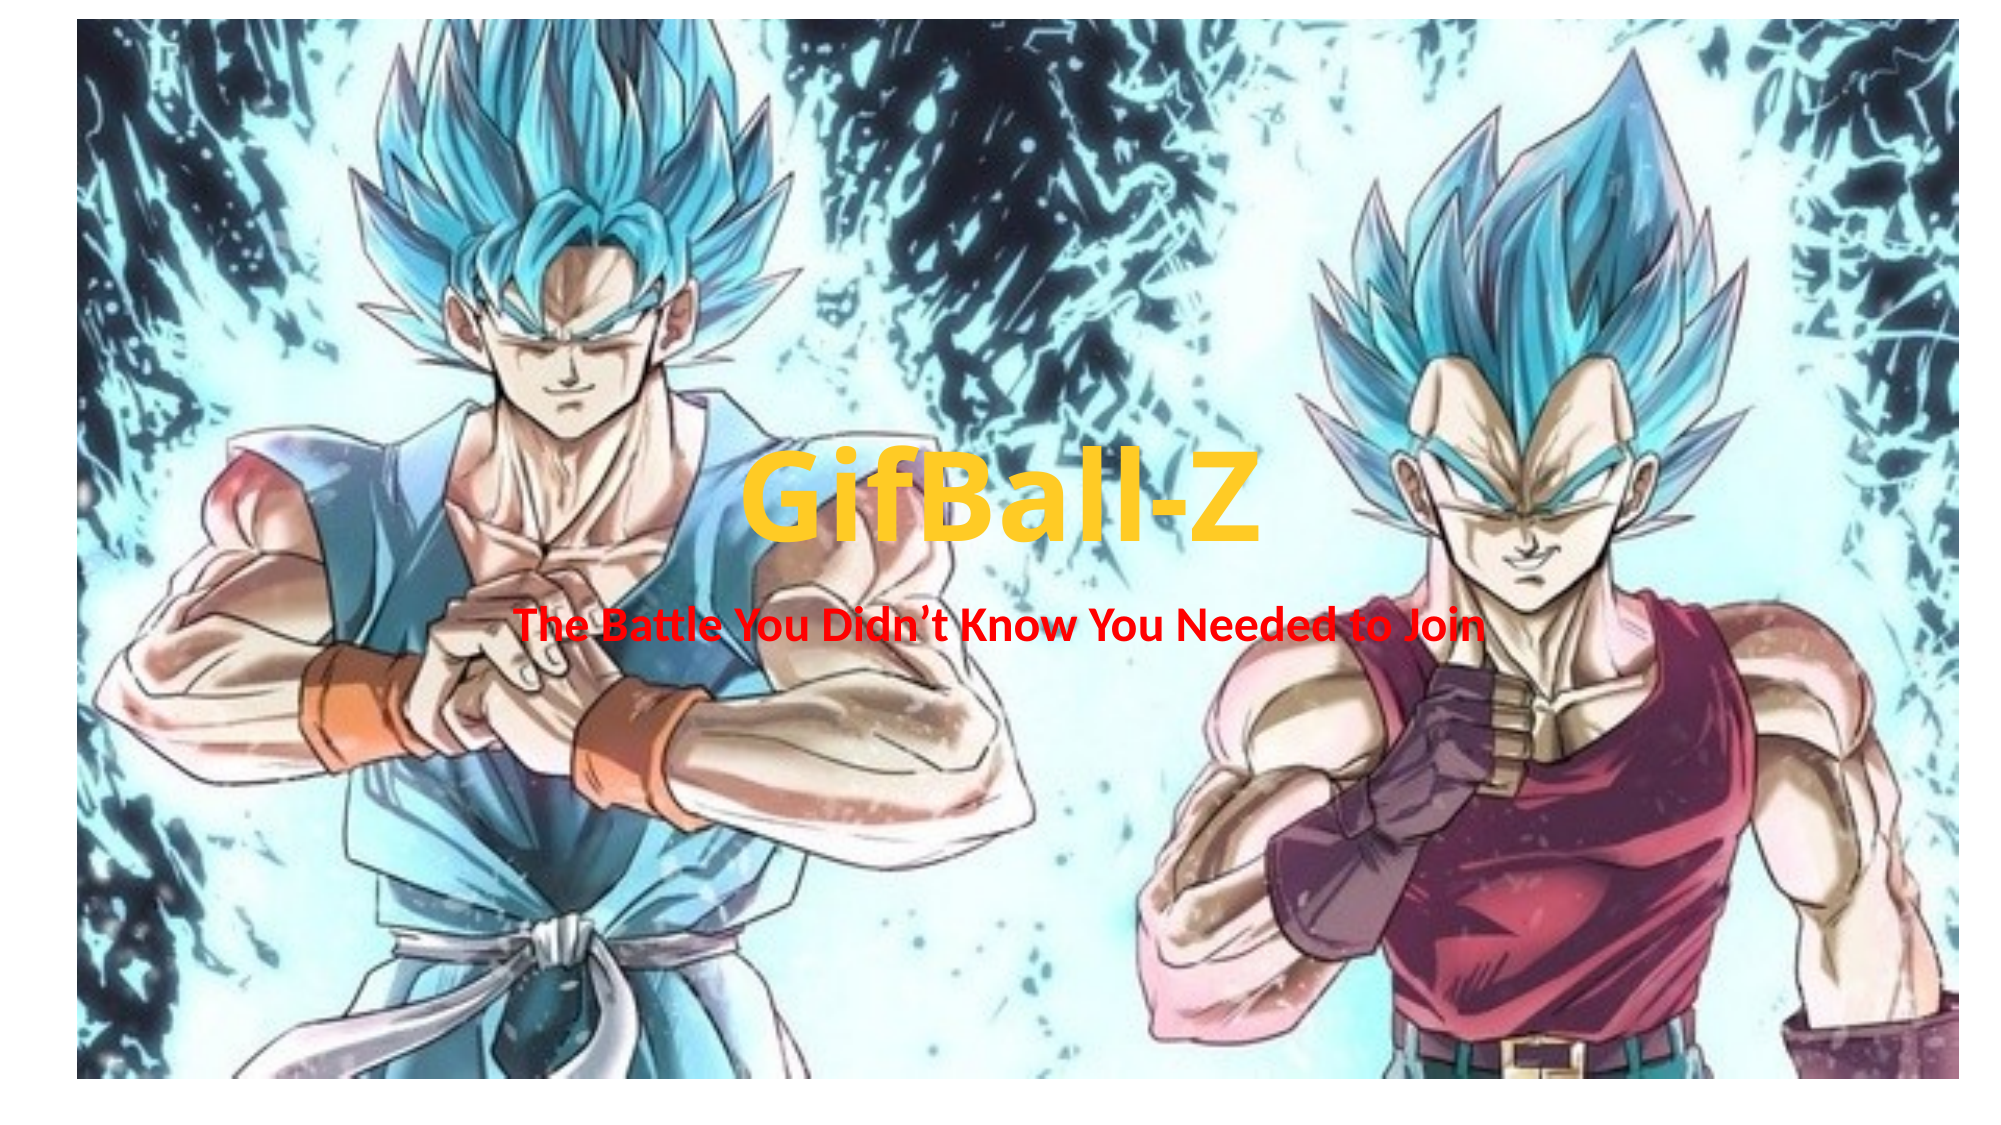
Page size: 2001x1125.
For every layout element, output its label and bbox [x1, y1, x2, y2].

picture [77, 19, 1959, 1080]
